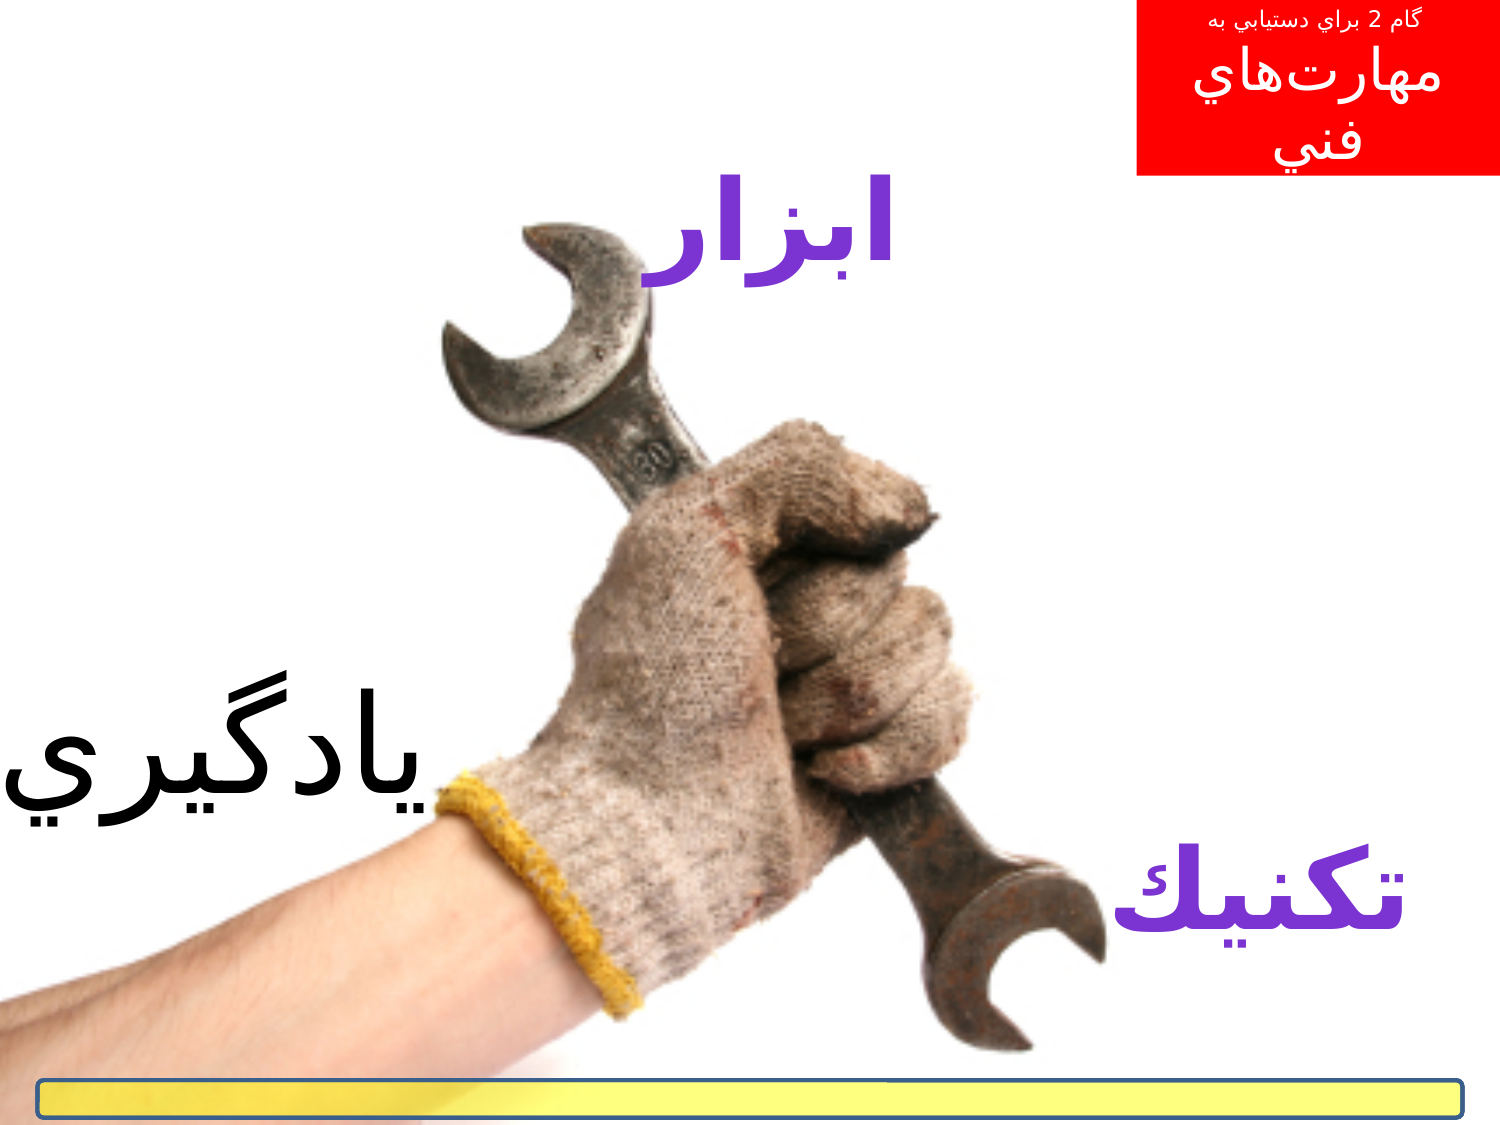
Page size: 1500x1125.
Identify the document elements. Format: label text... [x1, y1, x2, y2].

text_box گام 2 براي دستيابي به مهارت‌هاي فني [1136, 0, 1500, 176]
picture [0, 140, 1484, 1125]
